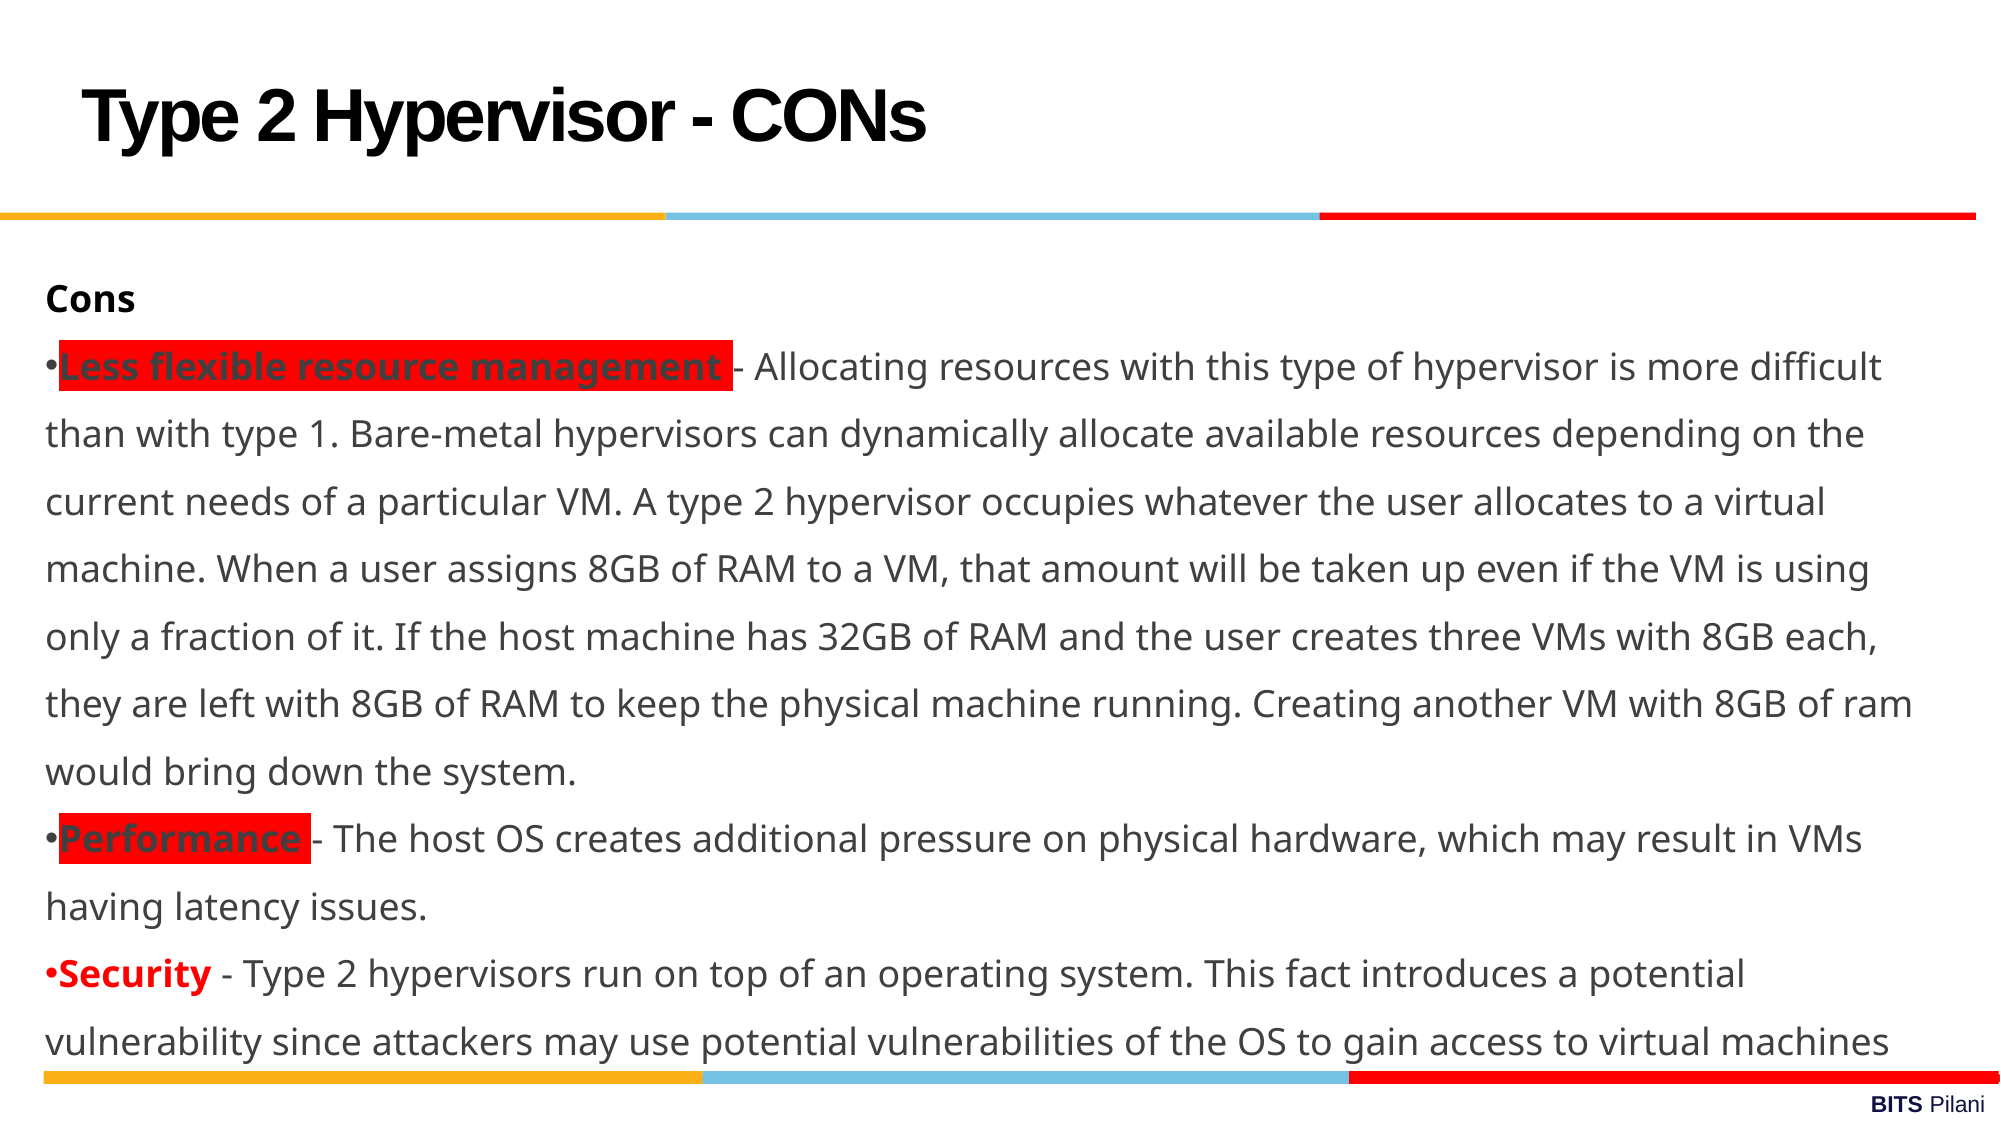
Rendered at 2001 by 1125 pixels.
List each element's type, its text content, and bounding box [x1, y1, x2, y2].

text_box Cons Less flexible resource management - Allocating resources with this type of hypervisor is more difficult than with type 1. Bare-metal hypervisors can dynamically allocate available resources depending on the current needs of a particular VM. A type 2 hypervisor occupies whatever the user allocates to a virtual machine. When a user assigns 8GB of RAM to a VM, that amount will be taken up even if the VM is using only a fraction of it. If the host machine has 32GB of RAM and the user creates three VMs with 8GB each, they are left with 8GB of RAM to keep the physical machine running. Creating another VM with 8GB of ram would bring down the system. Performance - The host OS creates additional pressure on physical hardware, which may result in VMs having latency issues. Security - Type 2 hypervisors run on top of an operating system. This fact introduces a potential vulnerability since attackers may use potential vulnerabilities of the OS to gain access to virtual machines [30, 245, 1951, 1070]
list Type 2 Hypervisor - CONs [66, 24, 1951, 213]
